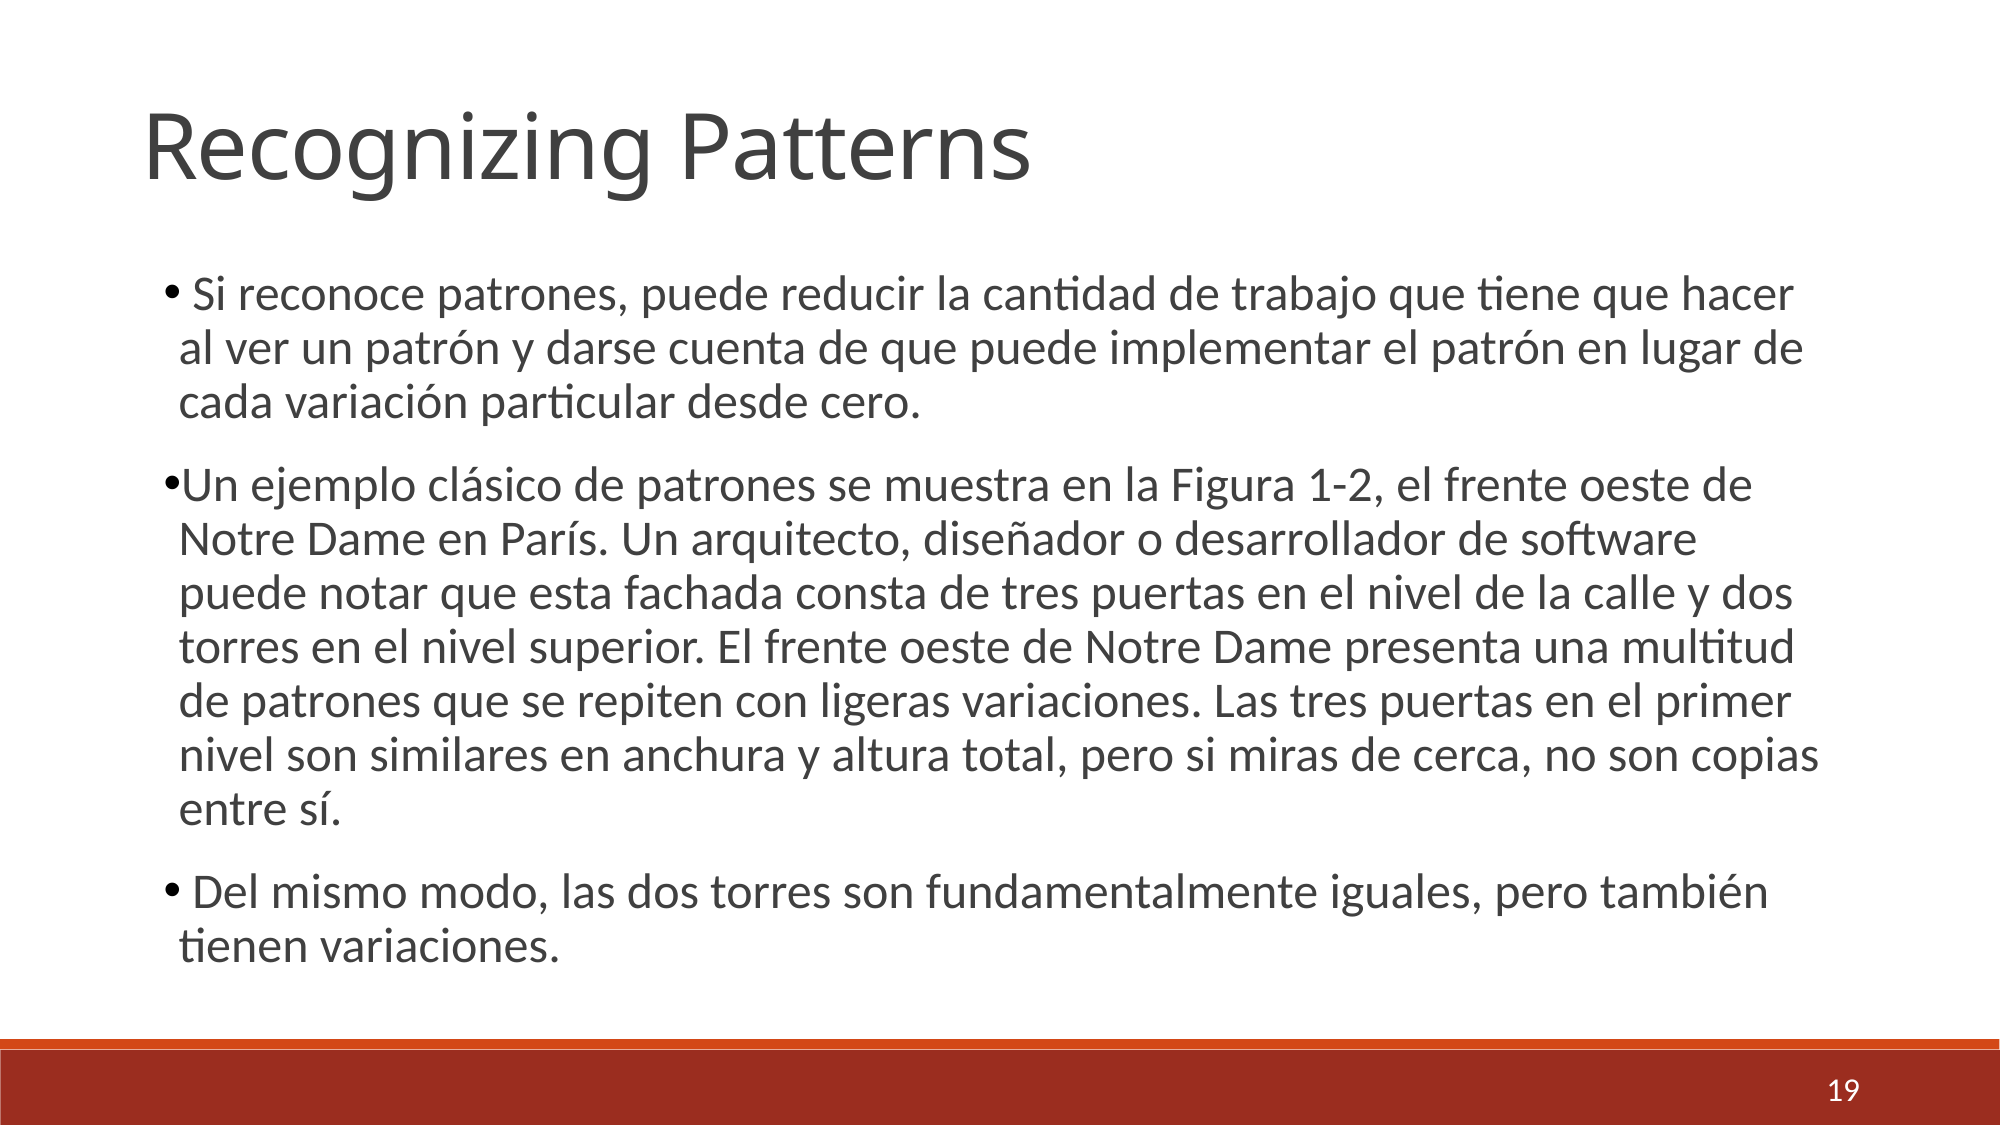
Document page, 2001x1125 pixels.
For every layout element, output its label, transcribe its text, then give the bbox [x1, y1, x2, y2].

text_box Si reconoce patrones, puede reducir la cantidad de trabajo que tiene que hacer al ver un patrón y darse cuenta de que puede implementar el patrón en lugar de cada variación particular desde cero. Un ejemplo clásico de patrones se muestra en la Figura 1-2, el frente oeste de Notre Dame en París. Un arquitecto, diseñador o desarrollador de software puede notar que esta fachada consta de tres puertas en el nivel de la calle y dos torres en el nivel superior. El frente oeste de Notre Dame presenta una multitud de patrones que se repiten con ligeras variaciones. Las tres puertas en el primer nivel son similares en anchura y altura total, pero si miras de cerca, no son copias entre sí. Del mismo modo, las dos torres son fundamentalmente iguales, pero también tienen variaciones. [148, 259, 1853, 1027]
slide_number 19 [126, 1061, 1875, 1115]
text_box Recognizing Patterns [126, 97, 1821, 333]
